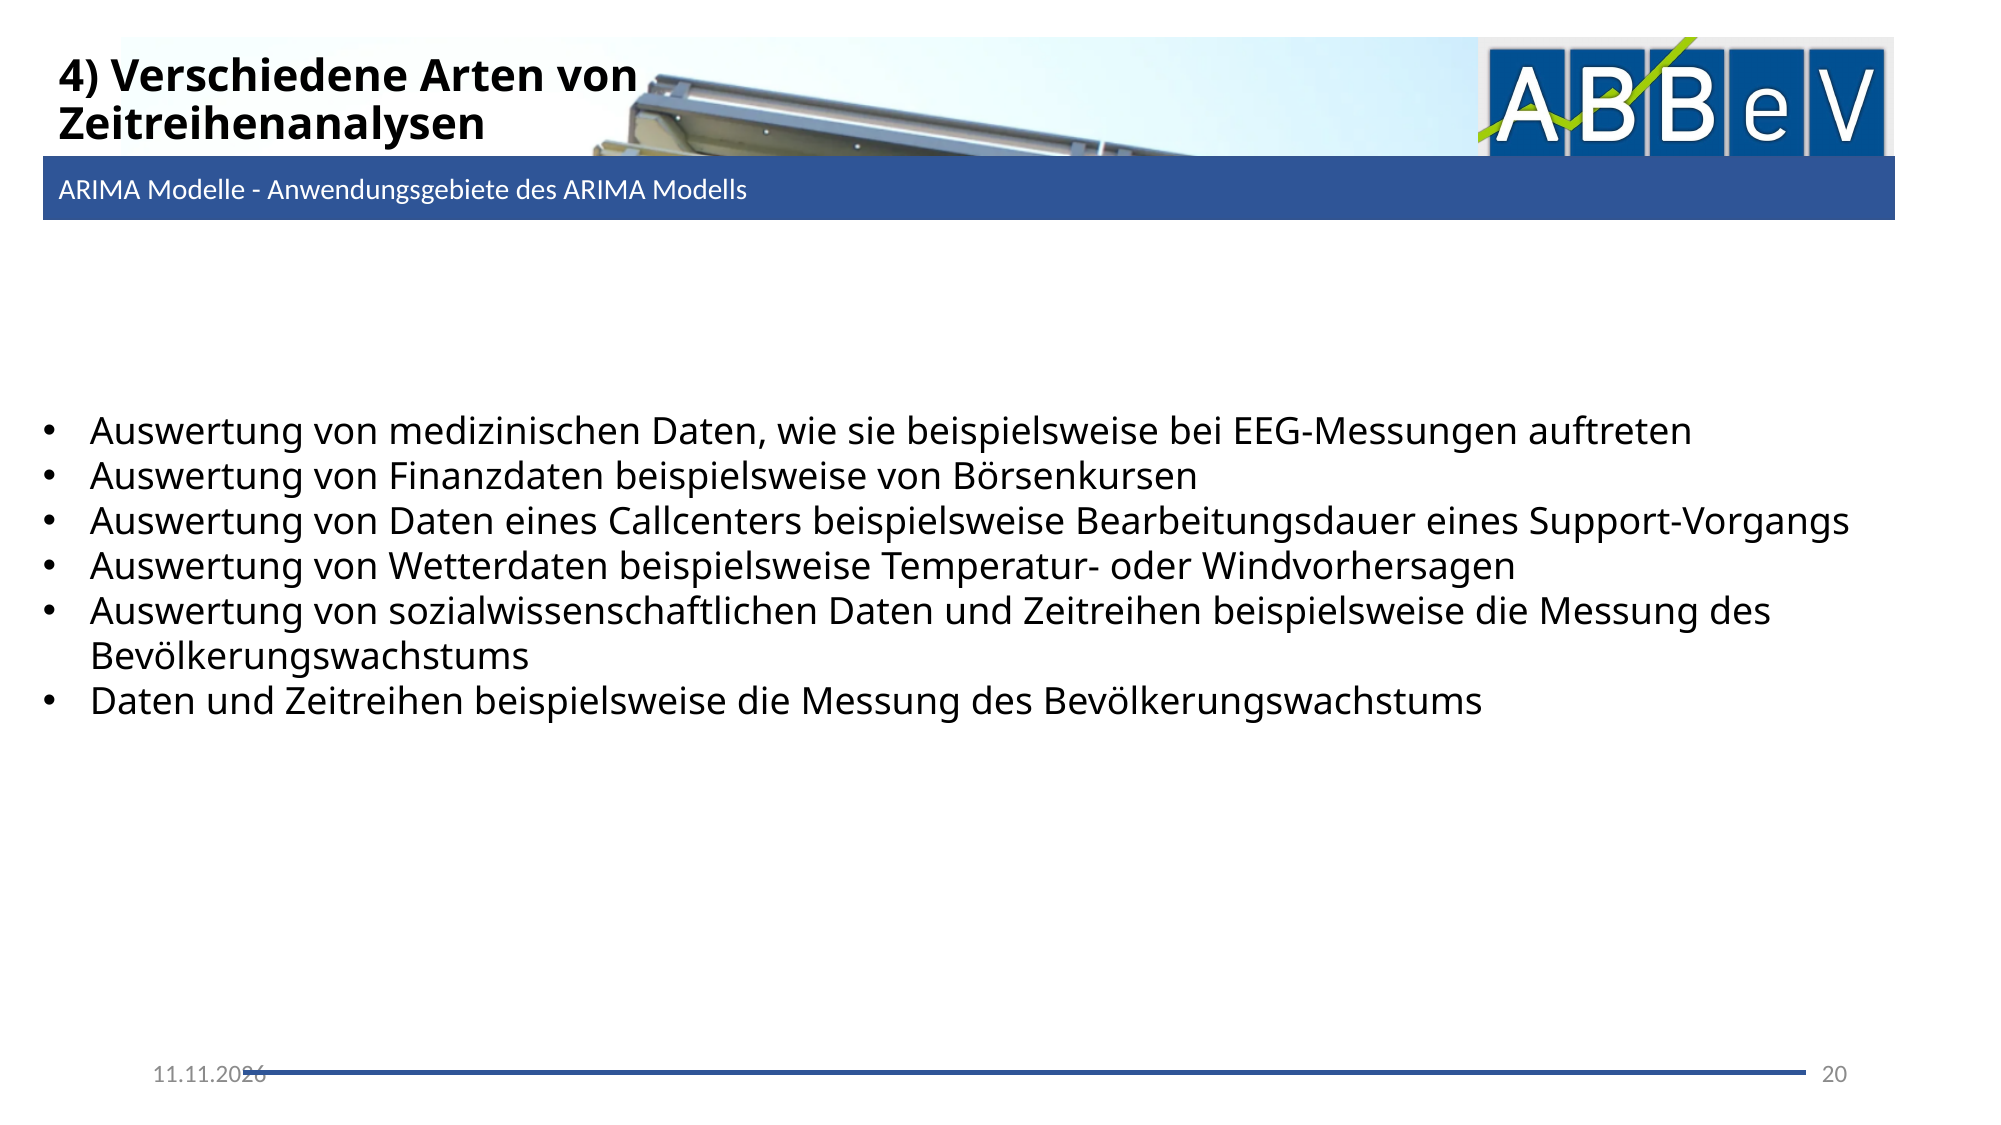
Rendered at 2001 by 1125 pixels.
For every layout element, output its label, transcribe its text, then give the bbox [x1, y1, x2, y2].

text_box ARIMA Modelle - Anwendungsgebiete des ARIMA Modells [43, 156, 1895, 220]
title 4) Verschiedene Arten von Zeitreihenanalysen [43, 45, 121, 156]
text_box Auswertung von medizinischen Daten, wie sie beispielsweise bei EEG-Messungen auftreten Auswertung von Finanzdaten beispielsweise von Börsenkursen Auswertung von Daten eines Callcenters beispielsweise Bearbeitungsdauer eines Support-Vorgangs Auswertung von Wetterdaten beispielsweise Temperatur- oder Windvorhersagen Auswertung von sozialwissenschaftlichen Daten und Zeitreihen beispielsweise die Messung des Bevölkerungswachstums Daten und Zeitreihen beispielsweise die Messung des Bevölkerungswachstums [28, 399, 1972, 730]
slide_number 20 [1412, 1042, 1863, 1103]
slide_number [137, 1042, 588, 1103]
picture [121, 37, 1894, 171]
